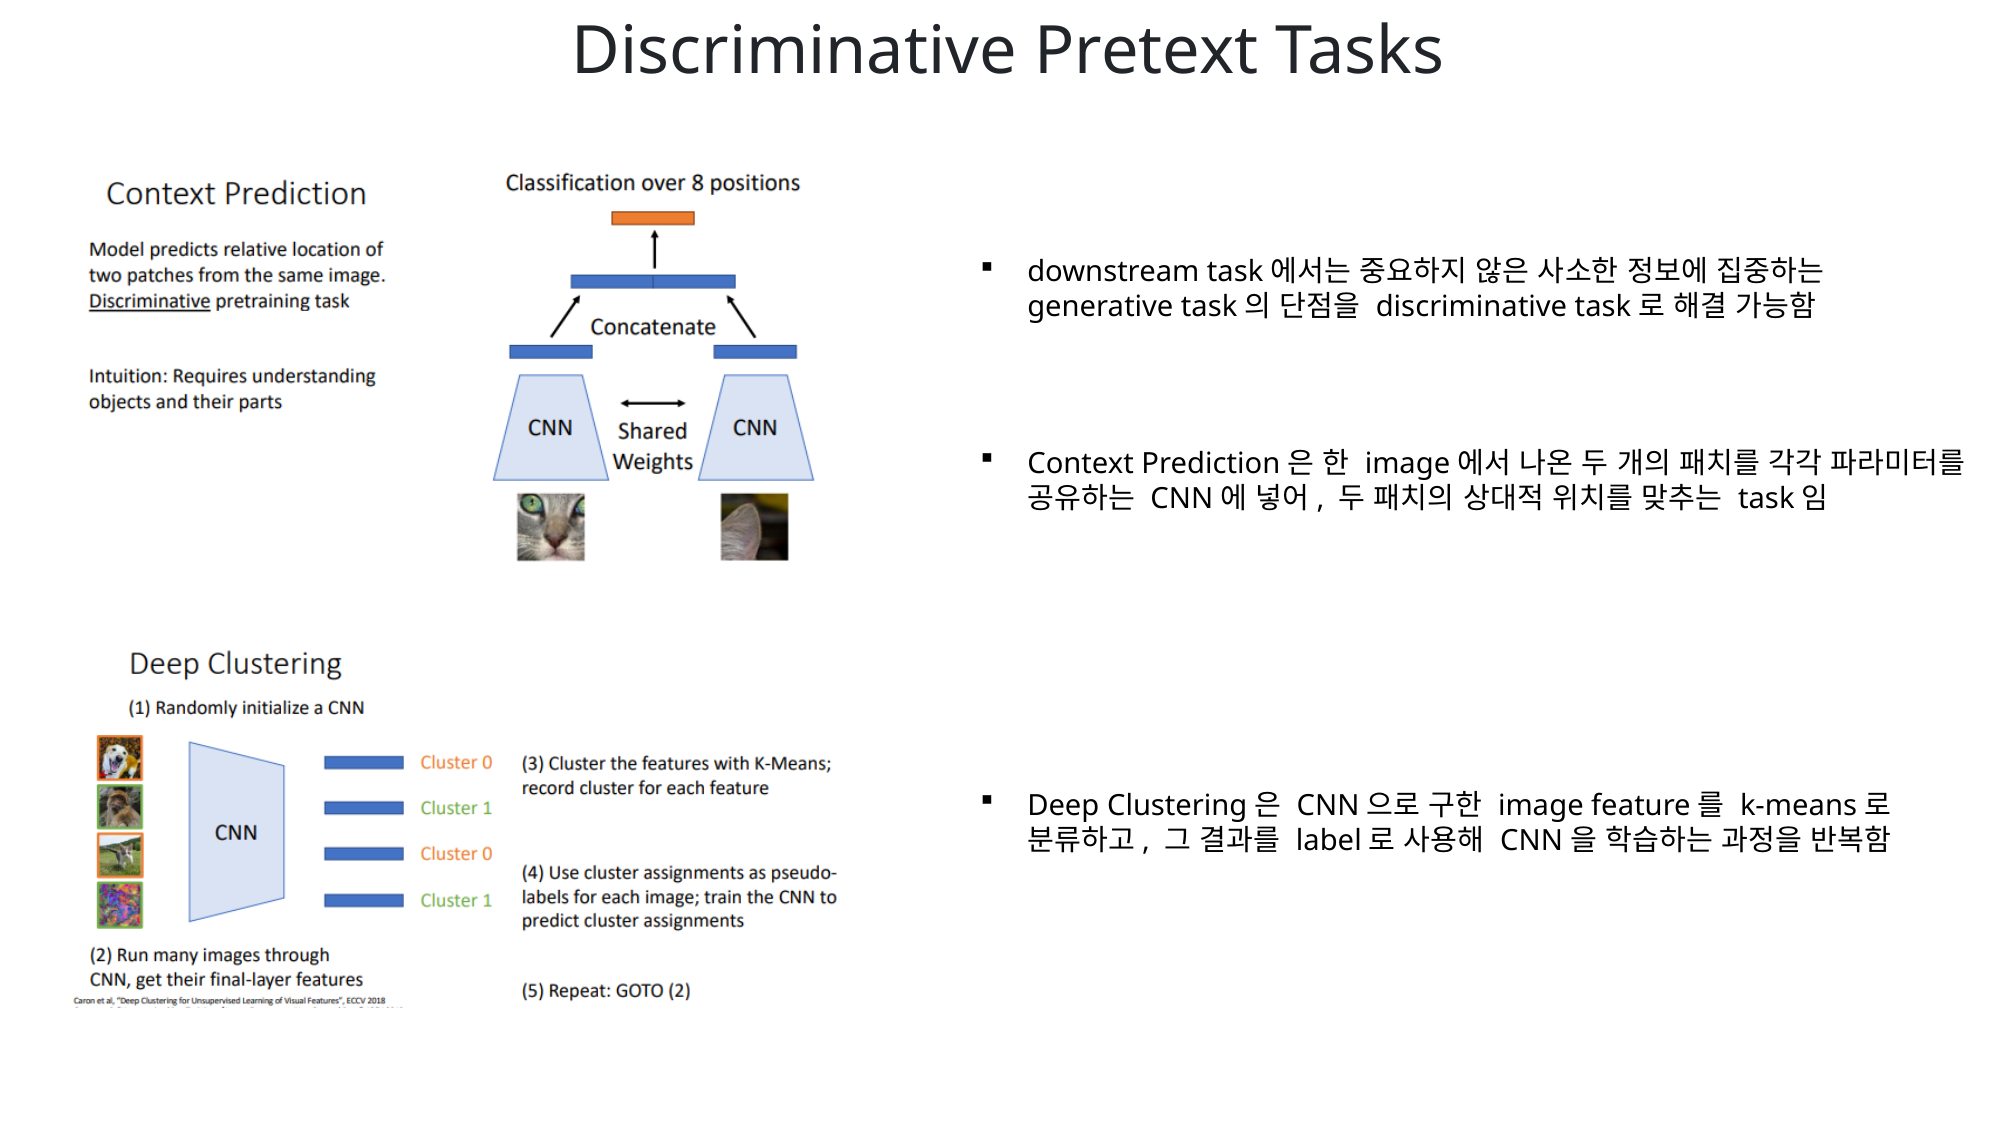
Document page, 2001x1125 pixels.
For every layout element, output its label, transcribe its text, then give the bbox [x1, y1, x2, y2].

picture [69, 161, 867, 570]
text_box Discriminative Pretext Tasks [0, 0, 2000, 95]
picture [69, 635, 867, 1008]
text_box downstream task에서는 중요하지 않은 사소한 정보에 집중하는 generative task의 단점을 discriminative task로 해결 가능함 [965, 245, 1984, 330]
text_box Deep Clustering은 CNN으로 구한 image feature를 k-means로 분류하고, 그 결과를 label로 사용해 CNN을 학습하는 과정을 반복함 [965, 779, 1984, 864]
text_box Context Prediction은 한 image에서 나온 두 개의 패치를 각각 파라미터를 공유하는 CNN에 넣어, 두 패치의 상대적 위치를 맞추는 task임 [965, 436, 1984, 522]
